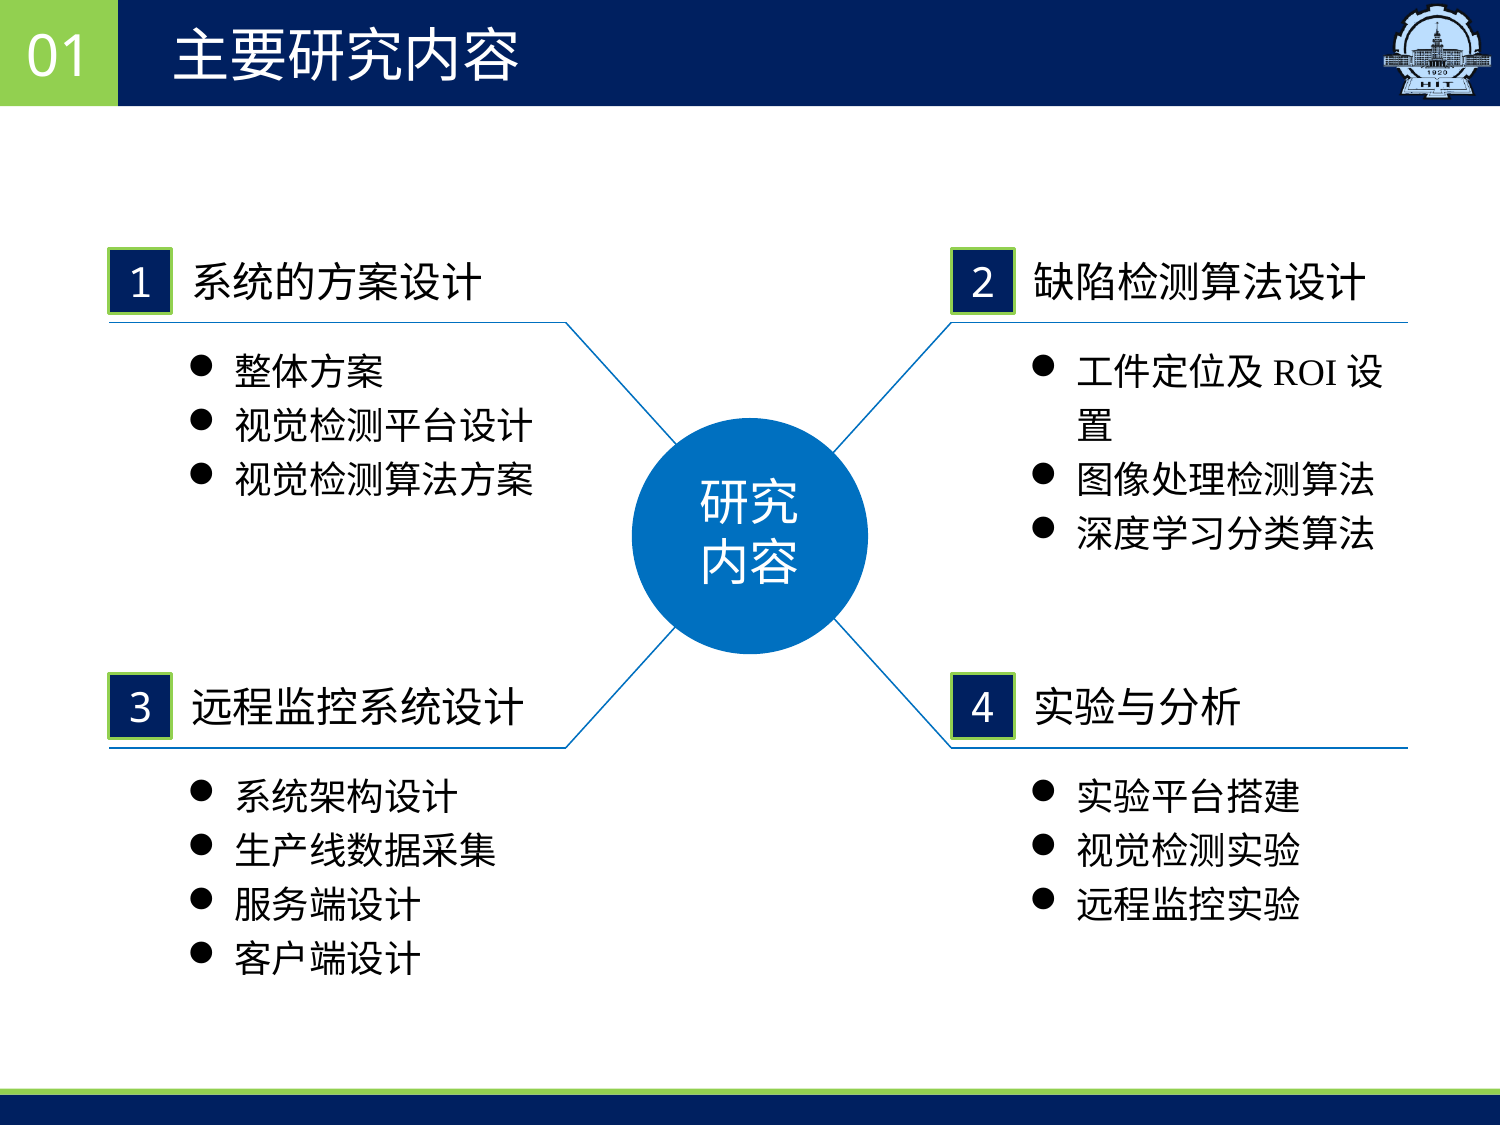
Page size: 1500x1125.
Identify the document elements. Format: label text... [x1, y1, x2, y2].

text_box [108, 247, 579, 507]
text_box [108, 322, 758, 536]
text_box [951, 248, 1421, 506]
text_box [951, 673, 1421, 932]
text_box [108, 536, 759, 748]
list 主要研究内容 [156, 0, 1361, 107]
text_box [759, 536, 1409, 748]
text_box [108, 673, 579, 987]
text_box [758, 322, 1409, 536]
list 01 [0, 0, 119, 107]
